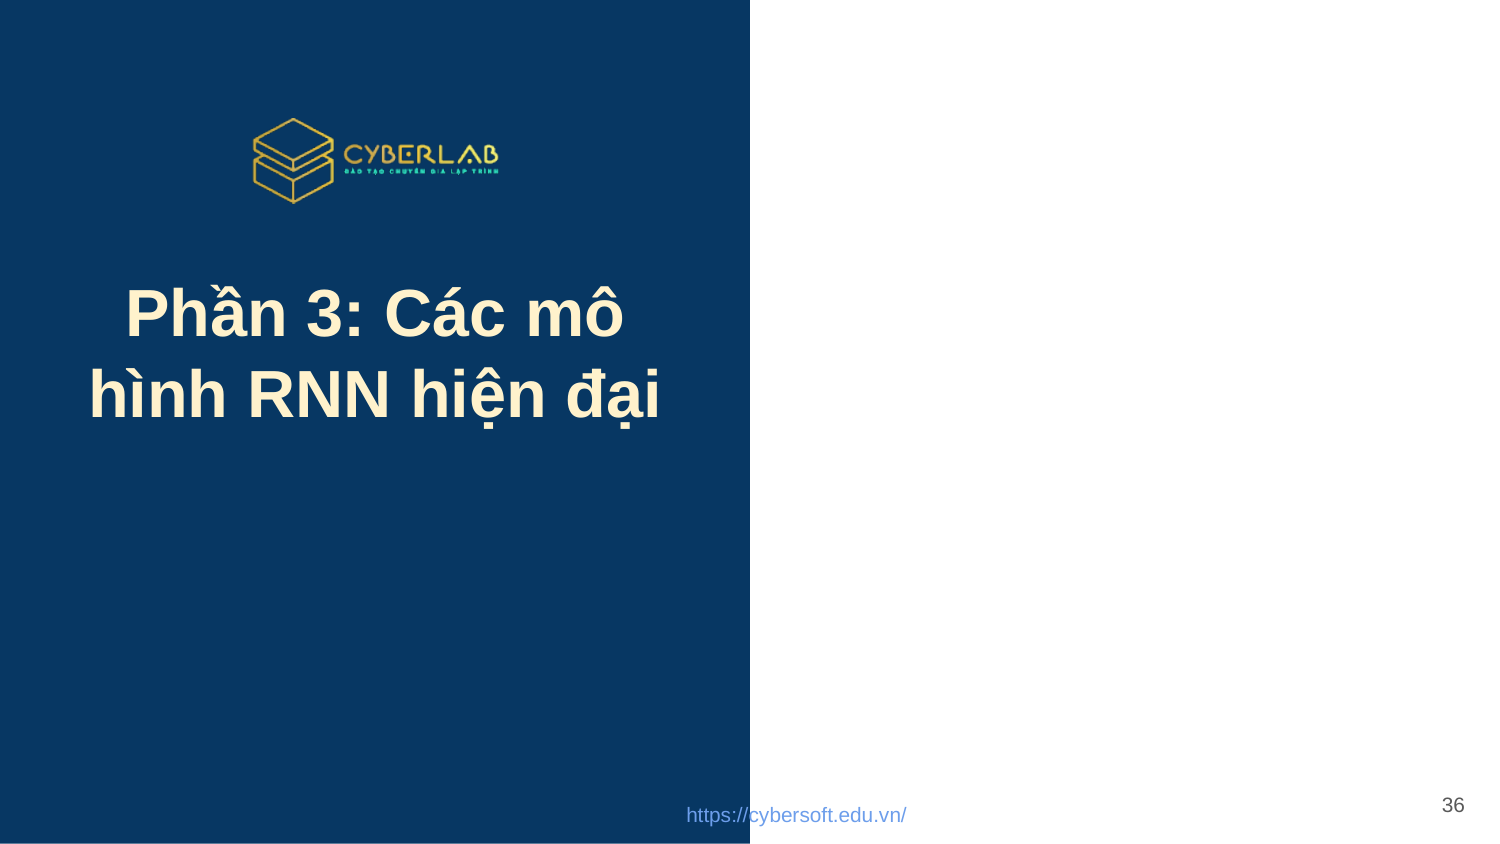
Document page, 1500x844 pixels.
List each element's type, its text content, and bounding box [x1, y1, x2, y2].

picture [239, 118, 511, 202]
slide_number 36 [1389, 782, 1480, 830]
title Phần 3: Các mô hình RNN hiện đại [43, 202, 708, 446]
